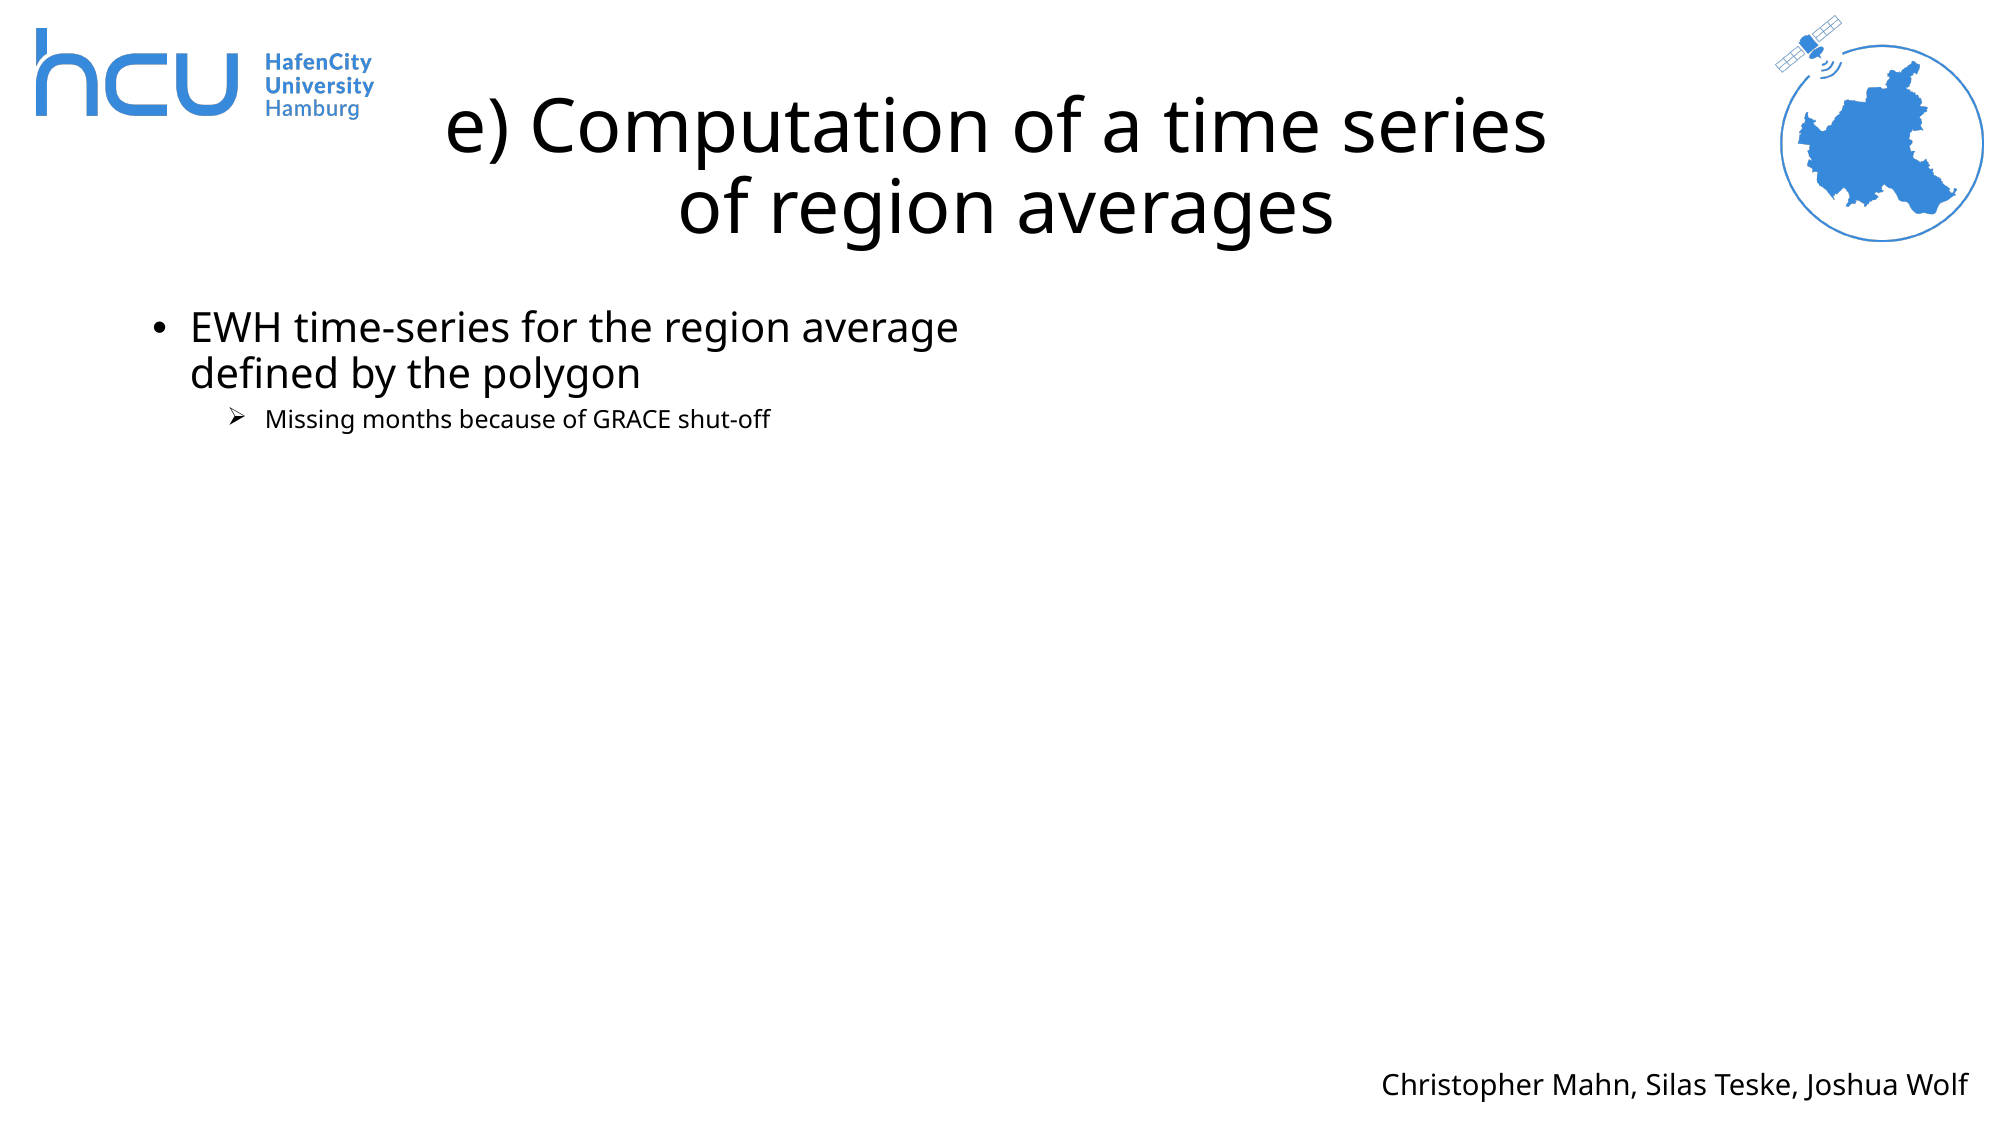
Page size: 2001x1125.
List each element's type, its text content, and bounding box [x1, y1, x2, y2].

picture [1775, 15, 1984, 242]
text_box Christopher Mahn, Silas Teske, Joshua Wolf [1335, 1059, 1984, 1109]
picture [36, 28, 440, 131]
list EWH time-series for the region average defined by the polygon Missing months because of GRACE shut-off [137, 299, 1000, 1014]
title e) Computation of a time series of region averages [238, 59, 1776, 278]
